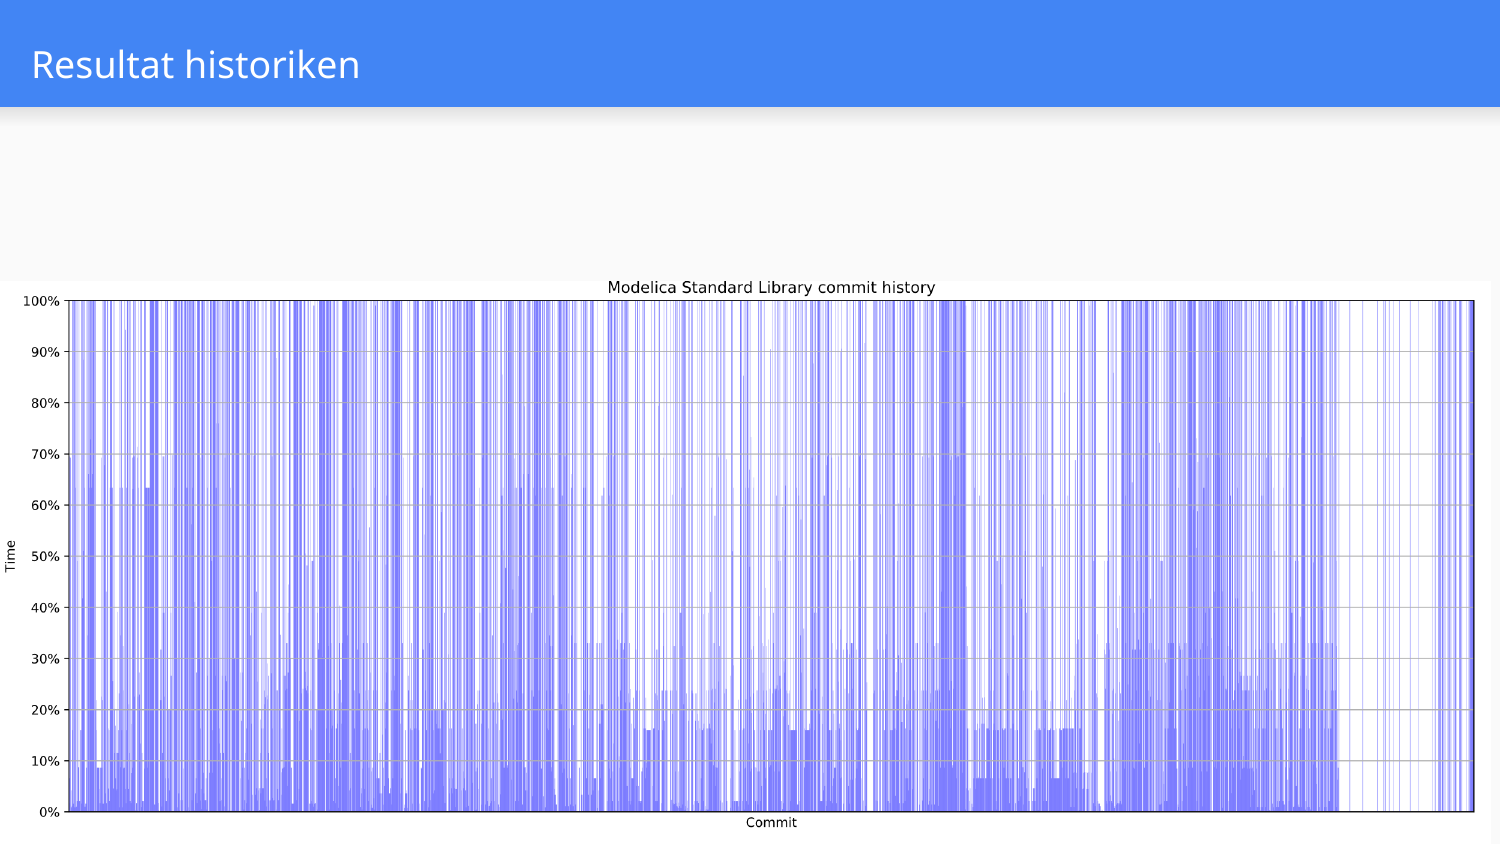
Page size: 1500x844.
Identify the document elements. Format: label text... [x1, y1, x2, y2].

title Resultat historiken [16, 2, 1464, 102]
picture [0, 281, 1491, 844]
